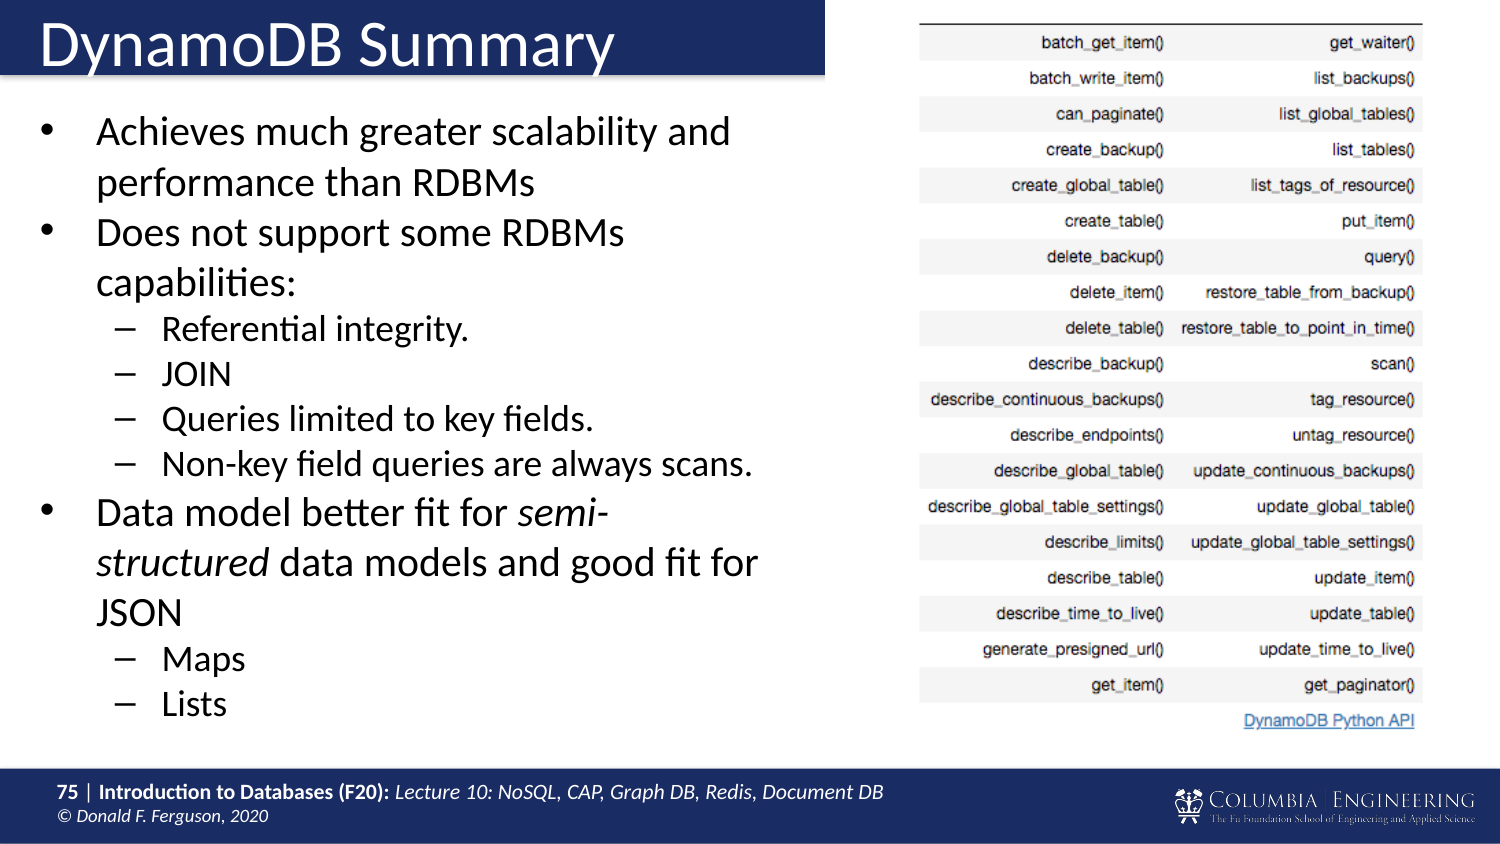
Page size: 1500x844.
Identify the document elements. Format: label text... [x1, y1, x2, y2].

list DynamoDB Summary [24, 0, 822, 63]
picture [824, 0, 1500, 748]
list Achieves much greater scalability and performance than RDBMs Does not support some RDBMs capabilities: Referential integrity. JOIN Queries limited to key fields. Non-key field queries are always scans. Data model better fit for semi-structured data models and good fit for JSON Maps Lists [24, 96, 775, 760]
